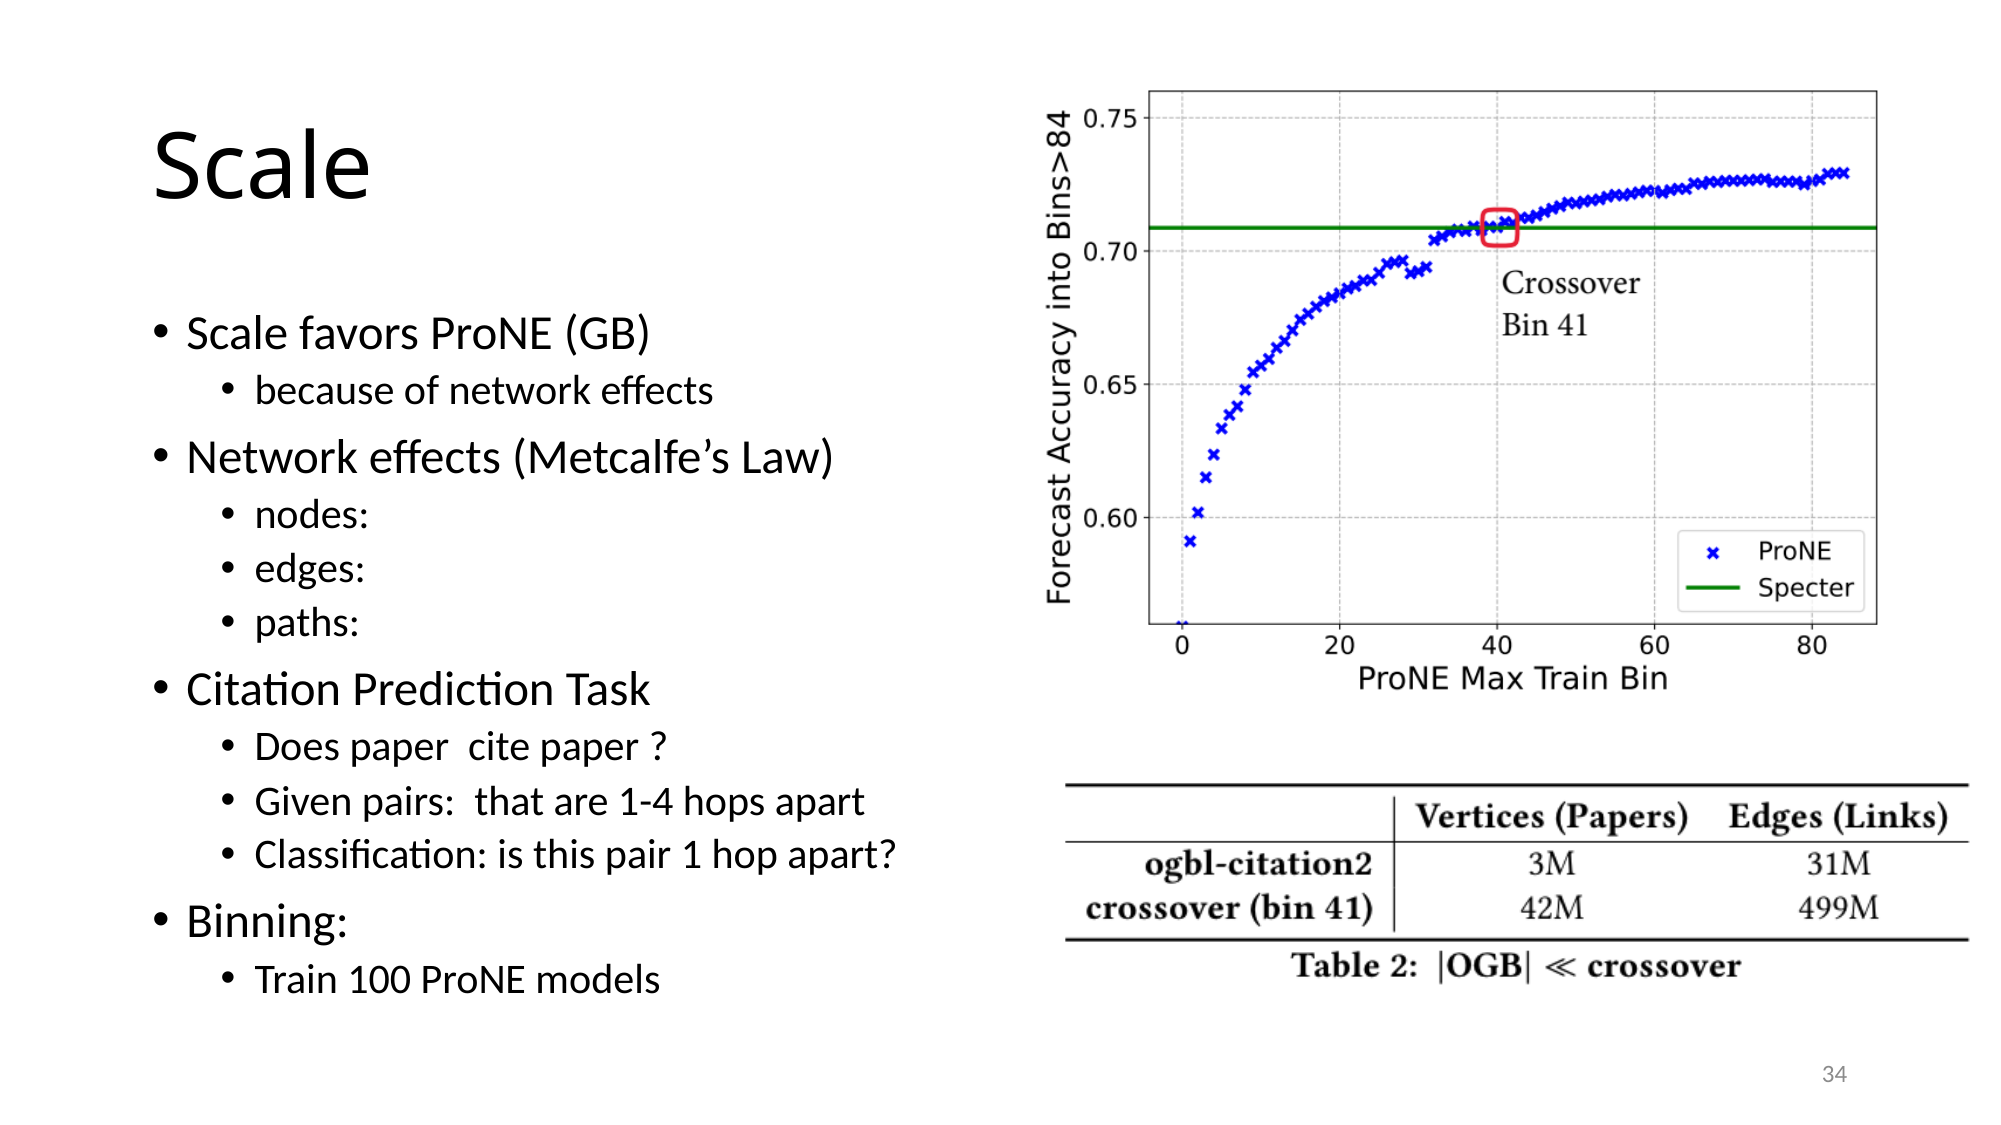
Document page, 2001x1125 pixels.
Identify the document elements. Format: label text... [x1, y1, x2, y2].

picture [1026, 750, 2000, 1015]
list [1035, 80, 1886, 704]
title Scale [137, 59, 1863, 278]
slide_number 34 [1412, 1042, 1863, 1103]
